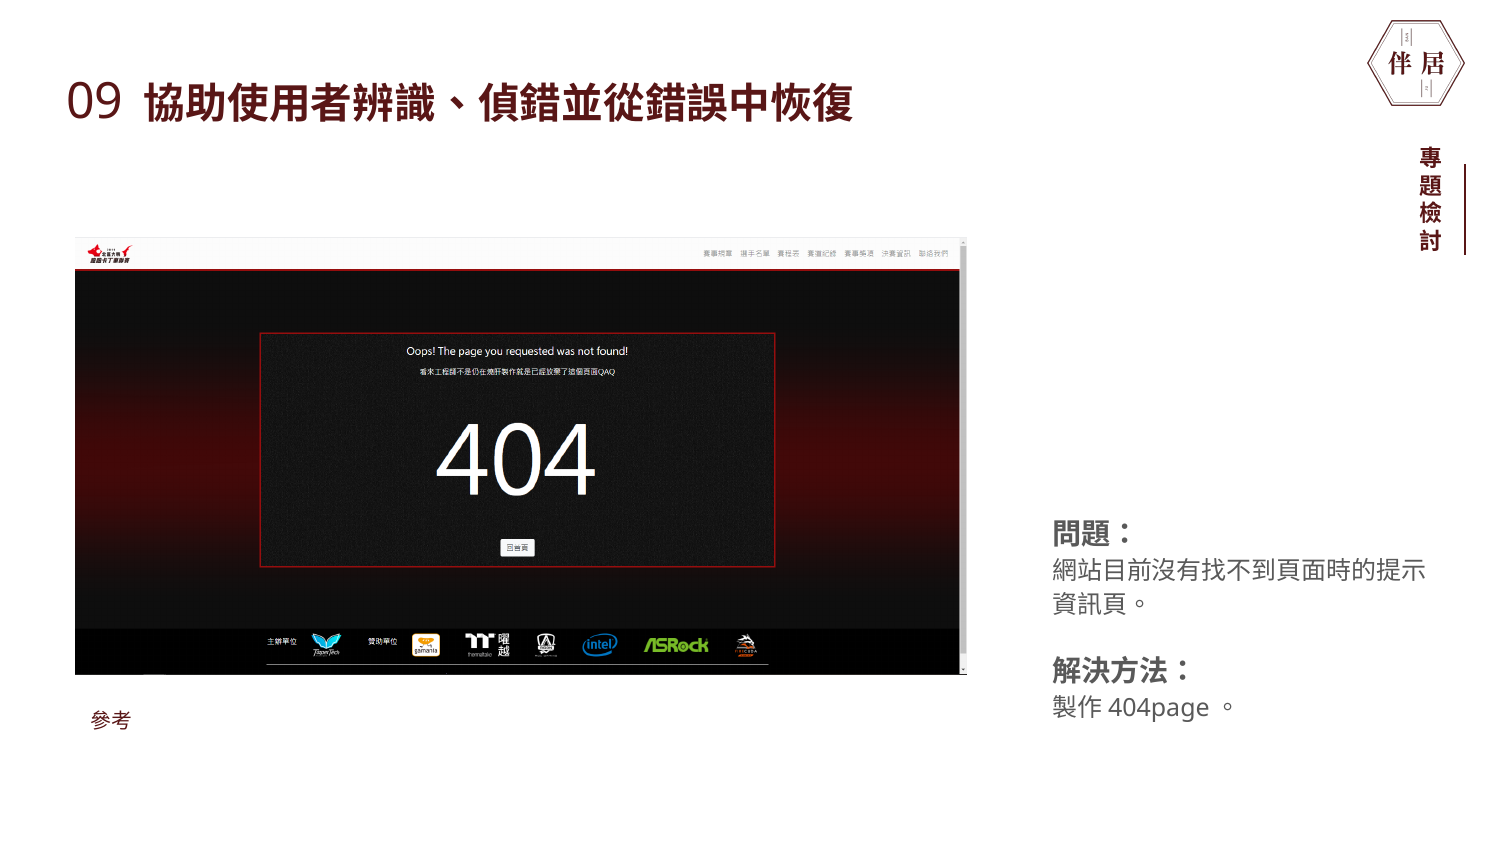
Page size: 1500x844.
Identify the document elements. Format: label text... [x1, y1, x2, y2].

text_box 問題： 網站目前沒有找不到頁面時的提示資訊頁。 解決方法： 製作404page。 [1037, 500, 1449, 732]
picture [1366, 20, 1466, 107]
text_box 專題檢討 [1408, 138, 1465, 282]
text_box 參考 [75, 692, 190, 747]
picture [75, 237, 967, 675]
title 09 協助使用者辨識、偵錯並從錯誤中恢復 [51, 53, 1449, 148]
